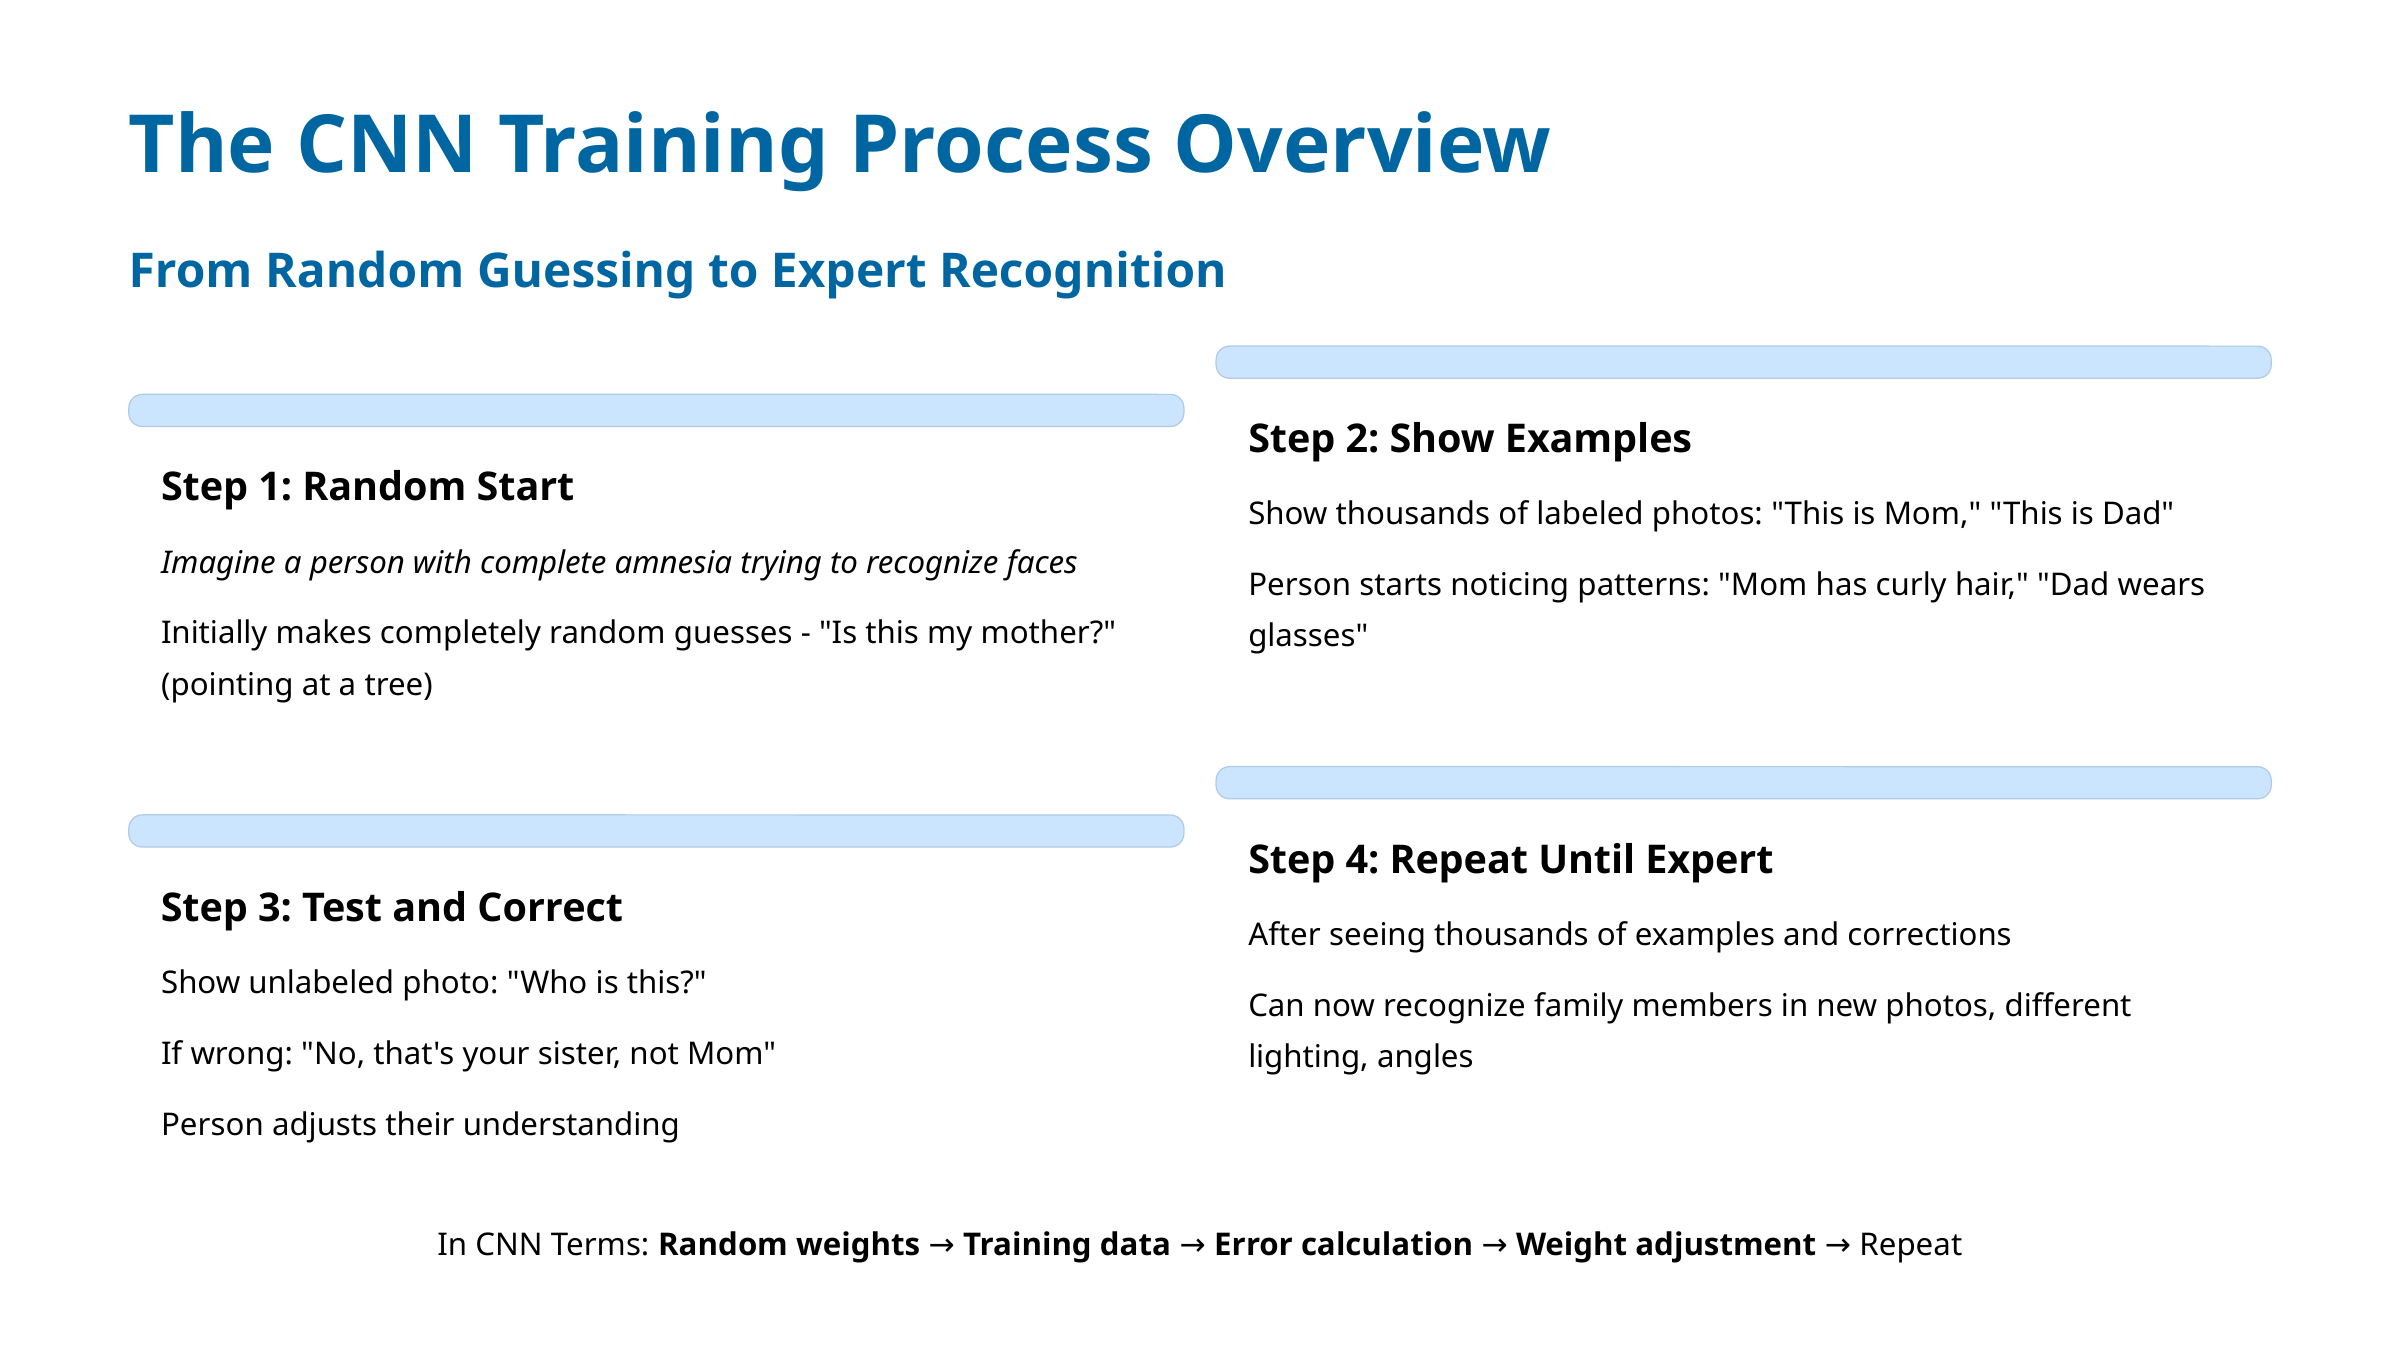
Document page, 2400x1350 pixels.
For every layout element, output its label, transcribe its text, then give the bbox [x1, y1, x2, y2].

text_box Person starts noticing patterns: "Mom has curly hair," "Dad wears glasses" [1248, 550, 2240, 654]
text_box If wrong: "No, that's your sister, not Mom" [160, 1019, 1152, 1072]
text_box [1216, 346, 2272, 379]
text_box Step 1: Random Start [160, 458, 565, 509]
text_box Step 3: Test and Correct [160, 879, 610, 930]
text_box The CNN Training Process Overview [128, 88, 1480, 190]
text_box [128, 814, 1184, 848]
text_box [128, 394, 1184, 427]
text_box Initially makes completely random guesses - "Is this my mother?" (pointing at a tree) [160, 599, 1152, 703]
text_box Show thousands of labeled photos: "This is Mom," "This is Dad" [1248, 480, 2240, 532]
text_box Step 2: Show Examples [1248, 410, 1689, 461]
text_box Show unlabeled photo: "Who is this?" [160, 948, 1152, 1001]
text_box [1216, 766, 2272, 799]
text_box Can now recognize family members in new photos, different lighting, angles [1248, 971, 2240, 1075]
text_box After seeing thousands of examples and corrections [1248, 900, 2240, 953]
text_box Step 4: Repeat Until Expert [1248, 830, 1761, 882]
text_box From Random Guessing to Expert Recognition [128, 237, 1164, 298]
text_box Person adjusts their understanding [160, 1090, 1152, 1143]
text_box In CNN Terms: Random weights → Training data → Error calculation → Weight adjustment → Repeat [128, 1210, 2272, 1262]
text_box Imagine a person with complete amnesia trying to recognize faces [160, 528, 1152, 580]
